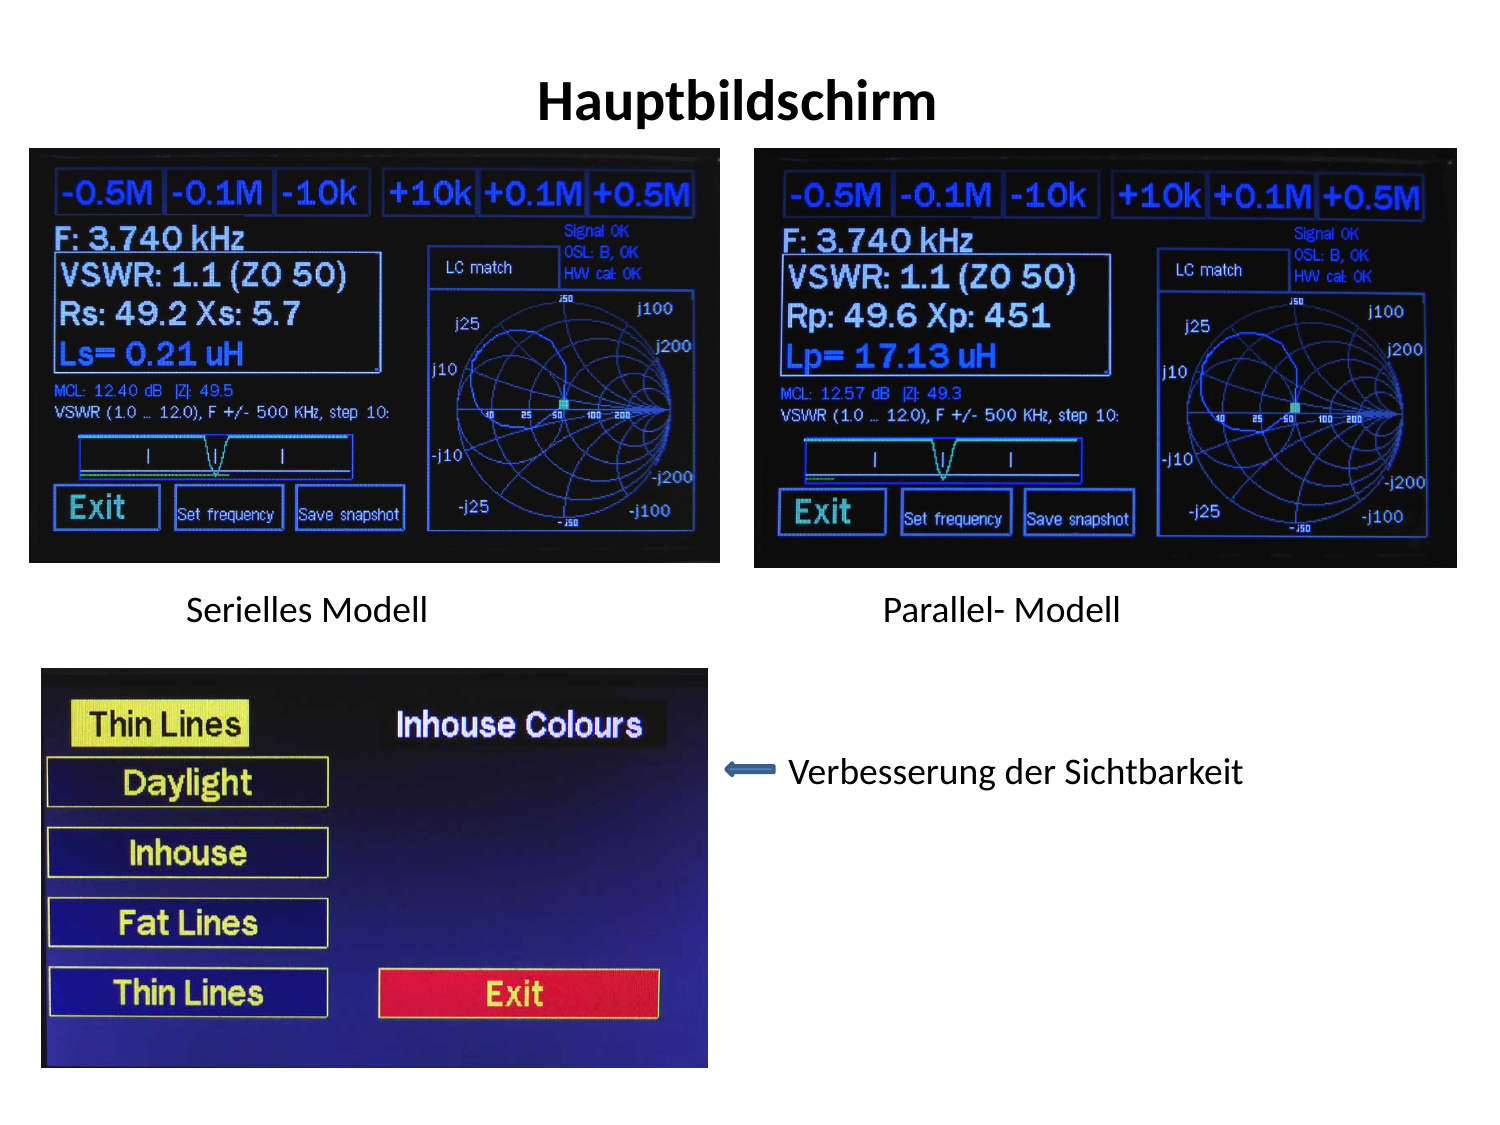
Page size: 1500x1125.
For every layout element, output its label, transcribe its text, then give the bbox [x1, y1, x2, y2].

text_box Hauptbildschirm [478, 54, 998, 140]
text_box Serielles Modell [171, 577, 597, 638]
text_box [724, 761, 776, 778]
picture [41, 668, 709, 1068]
picture [753, 148, 1458, 568]
picture [29, 148, 720, 563]
text_box Verbesserung der Sichtbarkeit [773, 739, 1376, 800]
text_box Parallel- Modell [868, 577, 1294, 638]
